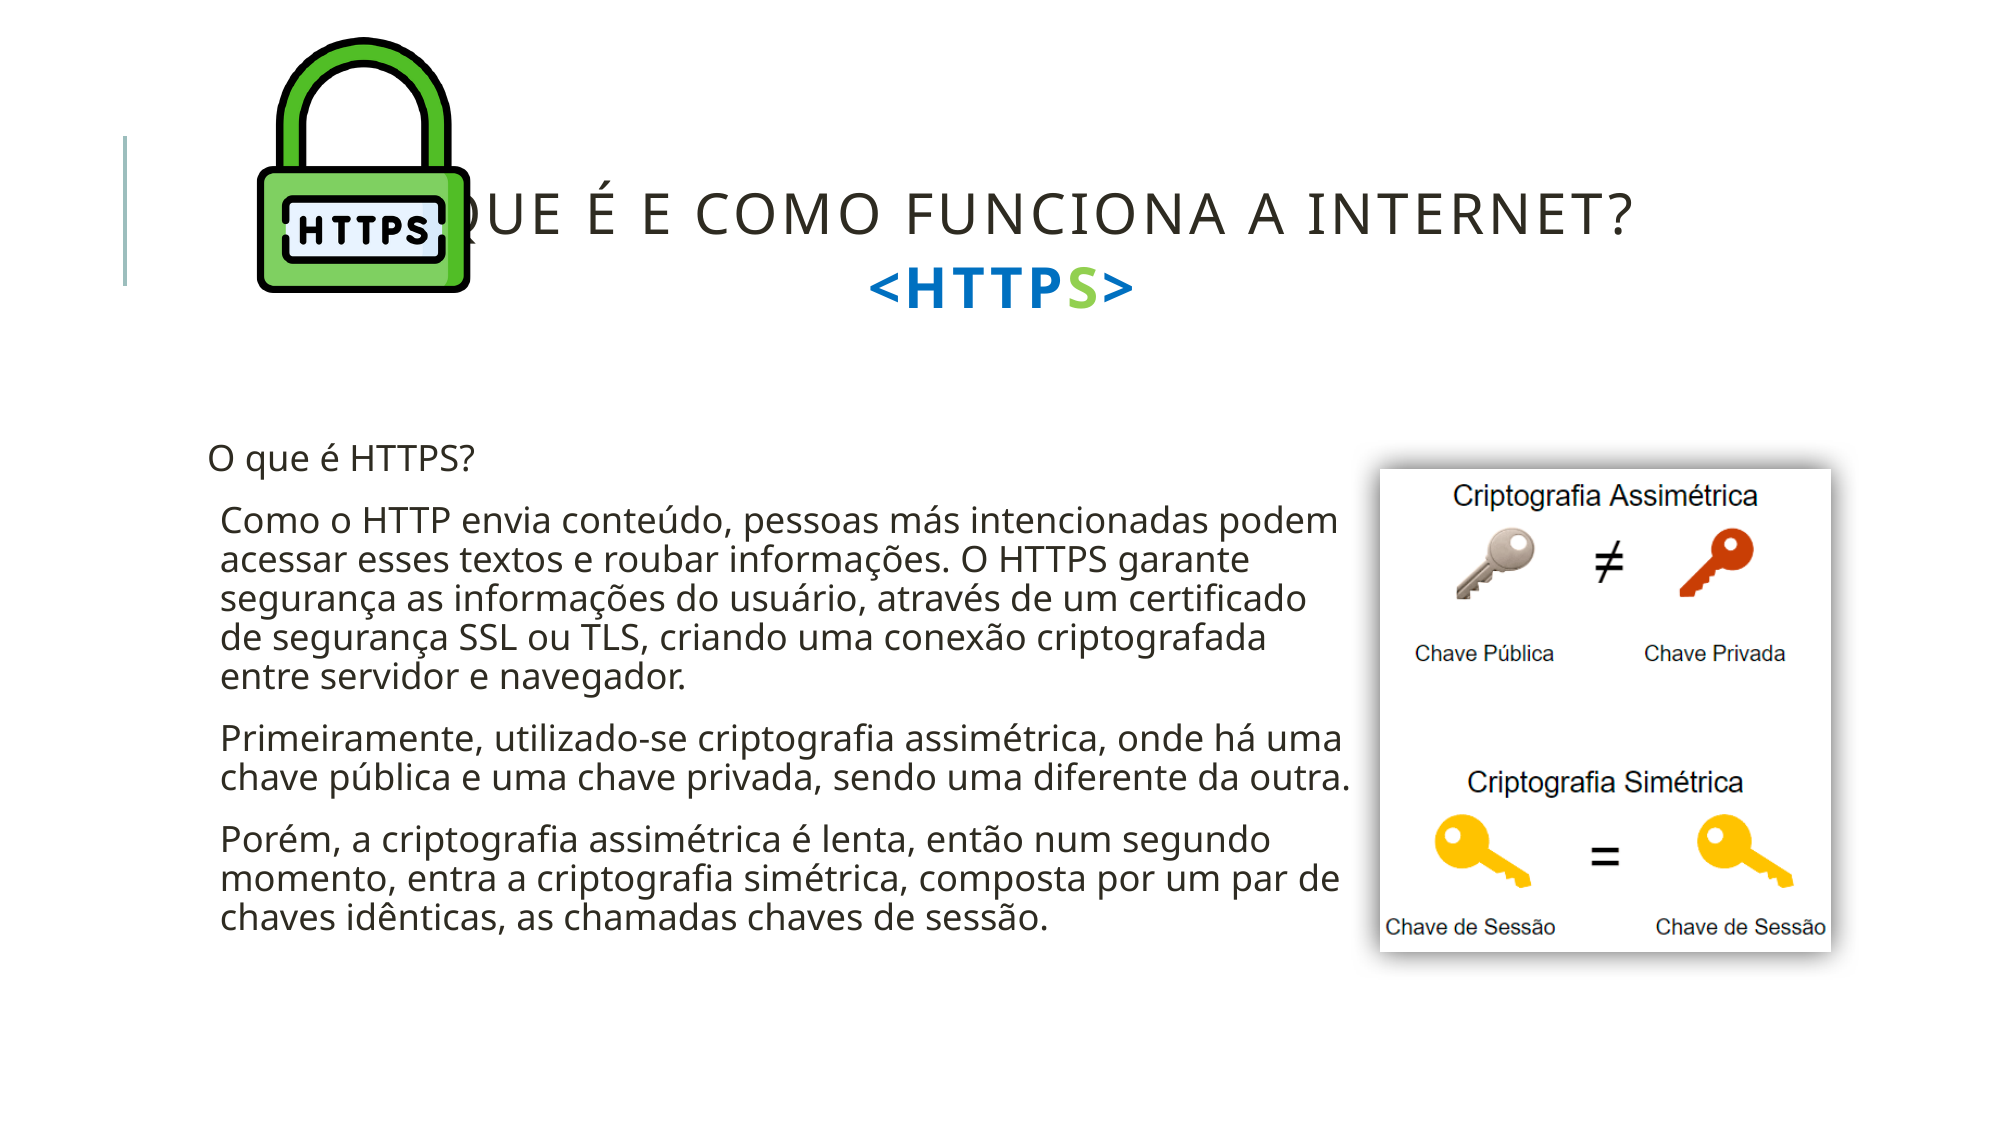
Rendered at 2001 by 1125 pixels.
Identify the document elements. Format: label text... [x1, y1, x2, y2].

list O que é HTTPS? Como o HTTP envia conteúdo, pessoas más intencionadas podem acessar esses textos e roubar informações. O HTTPS garante segurança as informações do usuário, através de um certificado de segurança SSL ou TLS, criando uma conexão criptografada entre servidor e navegador. Primeiramente, utilizado-se criptografia assimétrica, onde há uma chave pública e uma chave privada, sendo uma diferente da outra. Porém, a criptografia assimétrica é lenta, então num segundo momento, entra a criptografia simétrica, composta por um par de chaves idênticas, as chamadas chaves de sessão. [191, 431, 1371, 989]
text_box O que é e como funciona a internet? <HTTPS> [191, 154, 1813, 352]
picture [1380, 469, 1831, 953]
text_box [256, 37, 471, 293]
